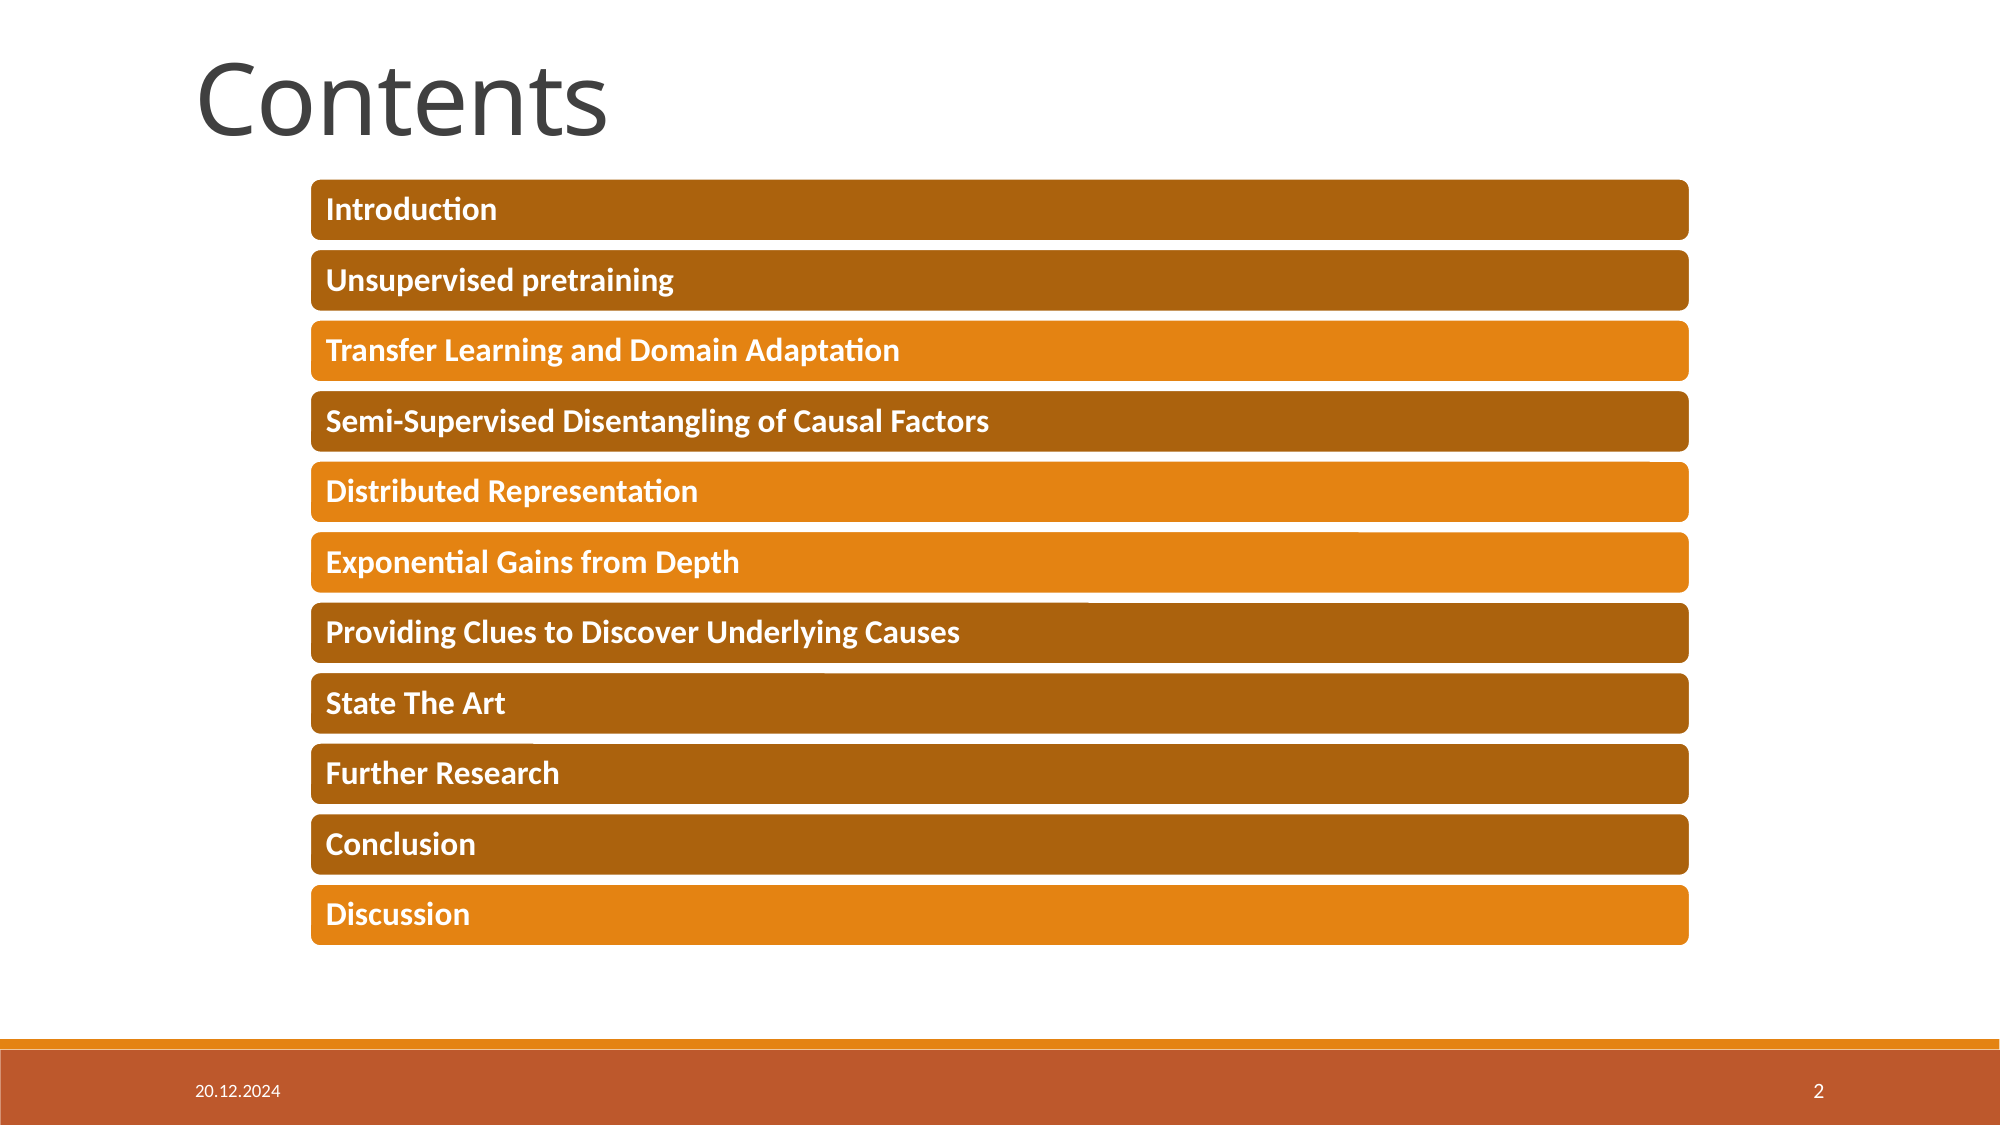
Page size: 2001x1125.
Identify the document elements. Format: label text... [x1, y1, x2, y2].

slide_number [180, 1059, 586, 1120]
text_box Contents [179, 46, 1830, 285]
slide_number 2 [1624, 1059, 1840, 1120]
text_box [309, 167, 1691, 958]
